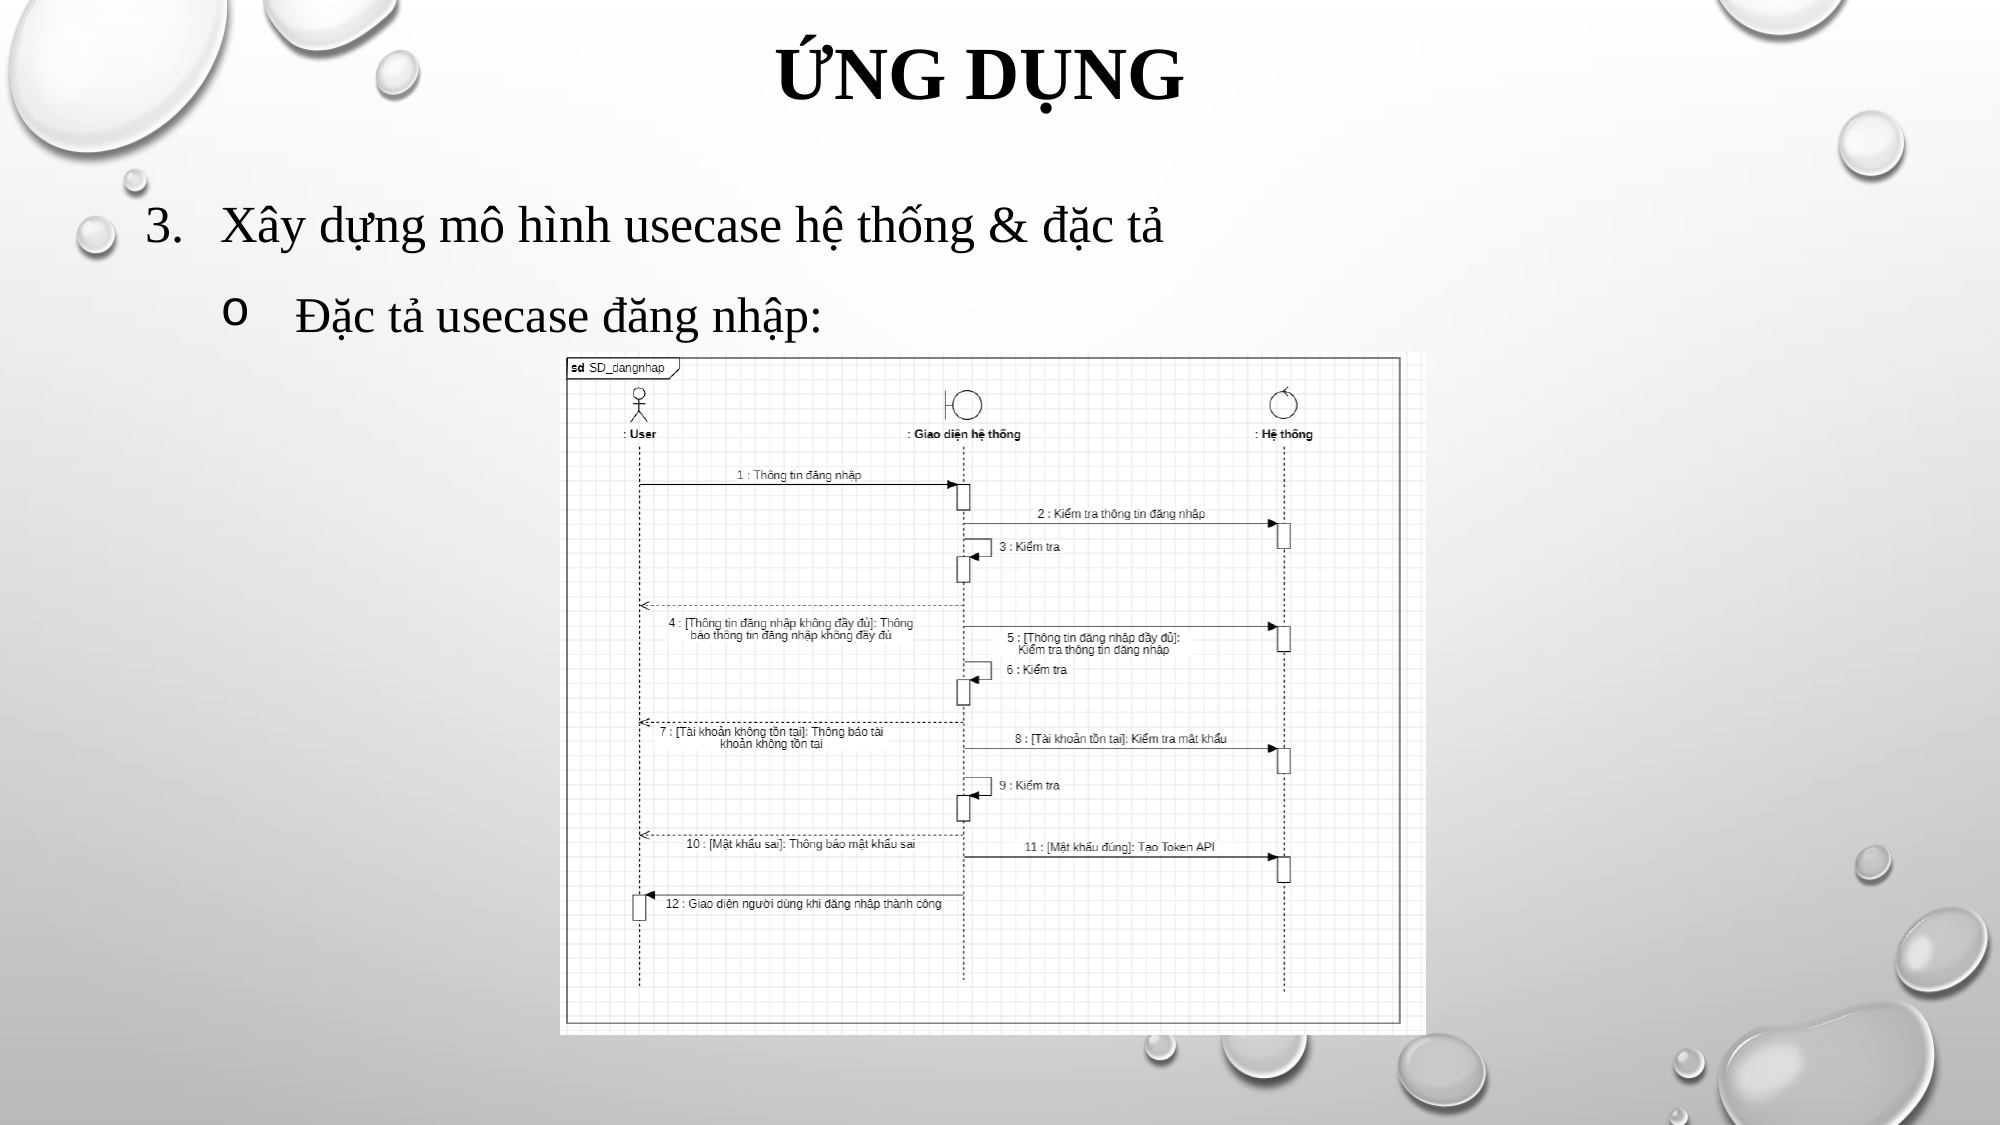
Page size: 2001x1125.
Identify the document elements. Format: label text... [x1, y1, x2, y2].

picture [0, 0, 2000, 1125]
text_box Xây dựng mô hình usecase hệ thống & đặc tả Đặc tả usecase đăng nhập: [130, 151, 1856, 350]
title ỨNG DỤNG [130, 0, 1831, 151]
